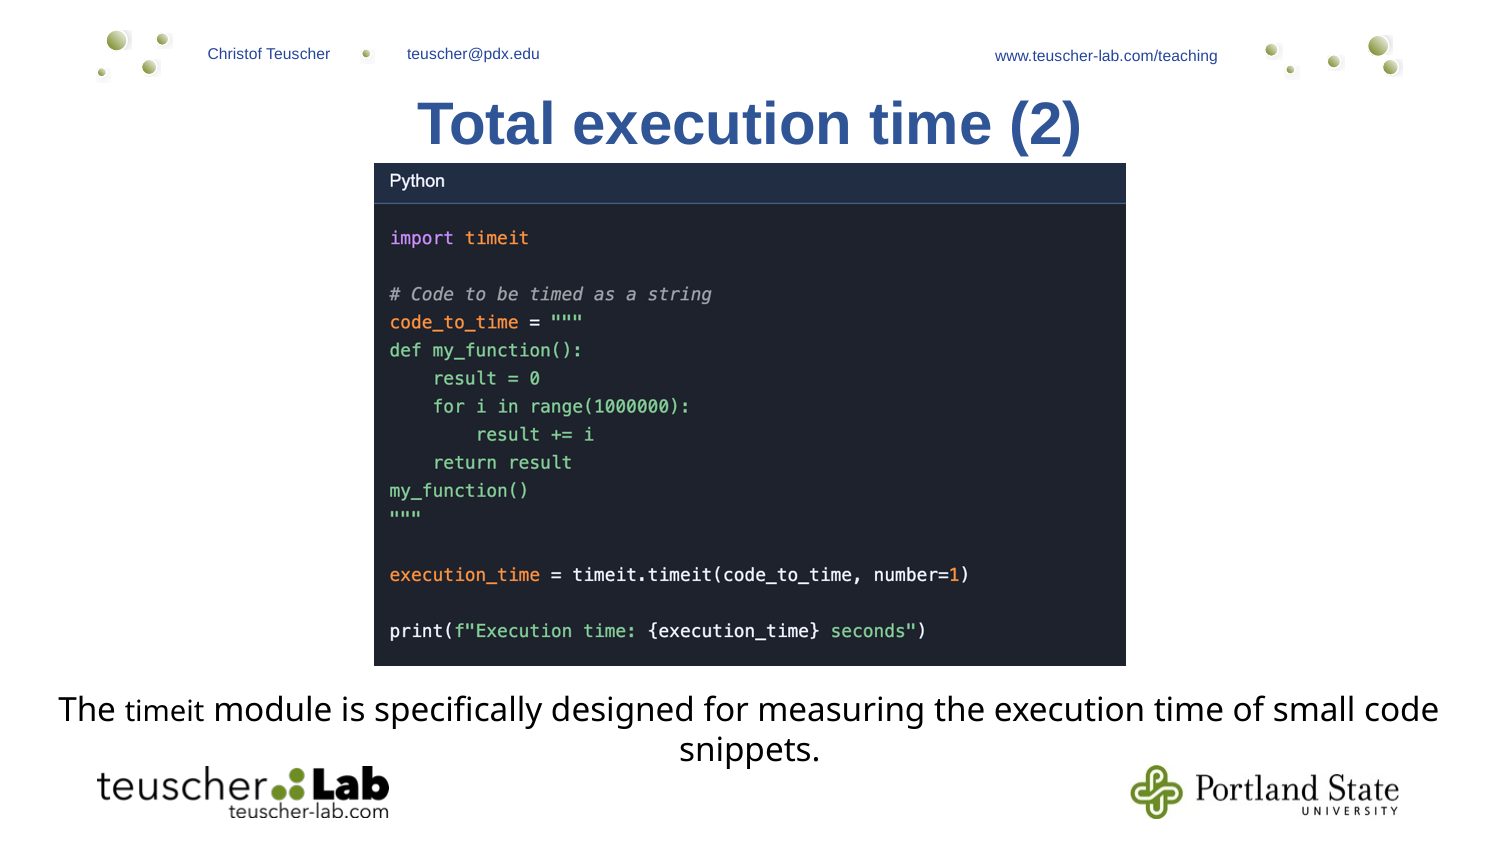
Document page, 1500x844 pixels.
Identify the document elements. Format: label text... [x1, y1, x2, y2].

picture [374, 163, 1126, 666]
text_box The timeit module is specifically designed for measuring the execution time of small code snippets. [0, 680, 1500, 776]
picture [97, 776, 389, 818]
picture [1130, 776, 1399, 819]
text_box Total execution time (2) [0, 86, 1500, 163]
